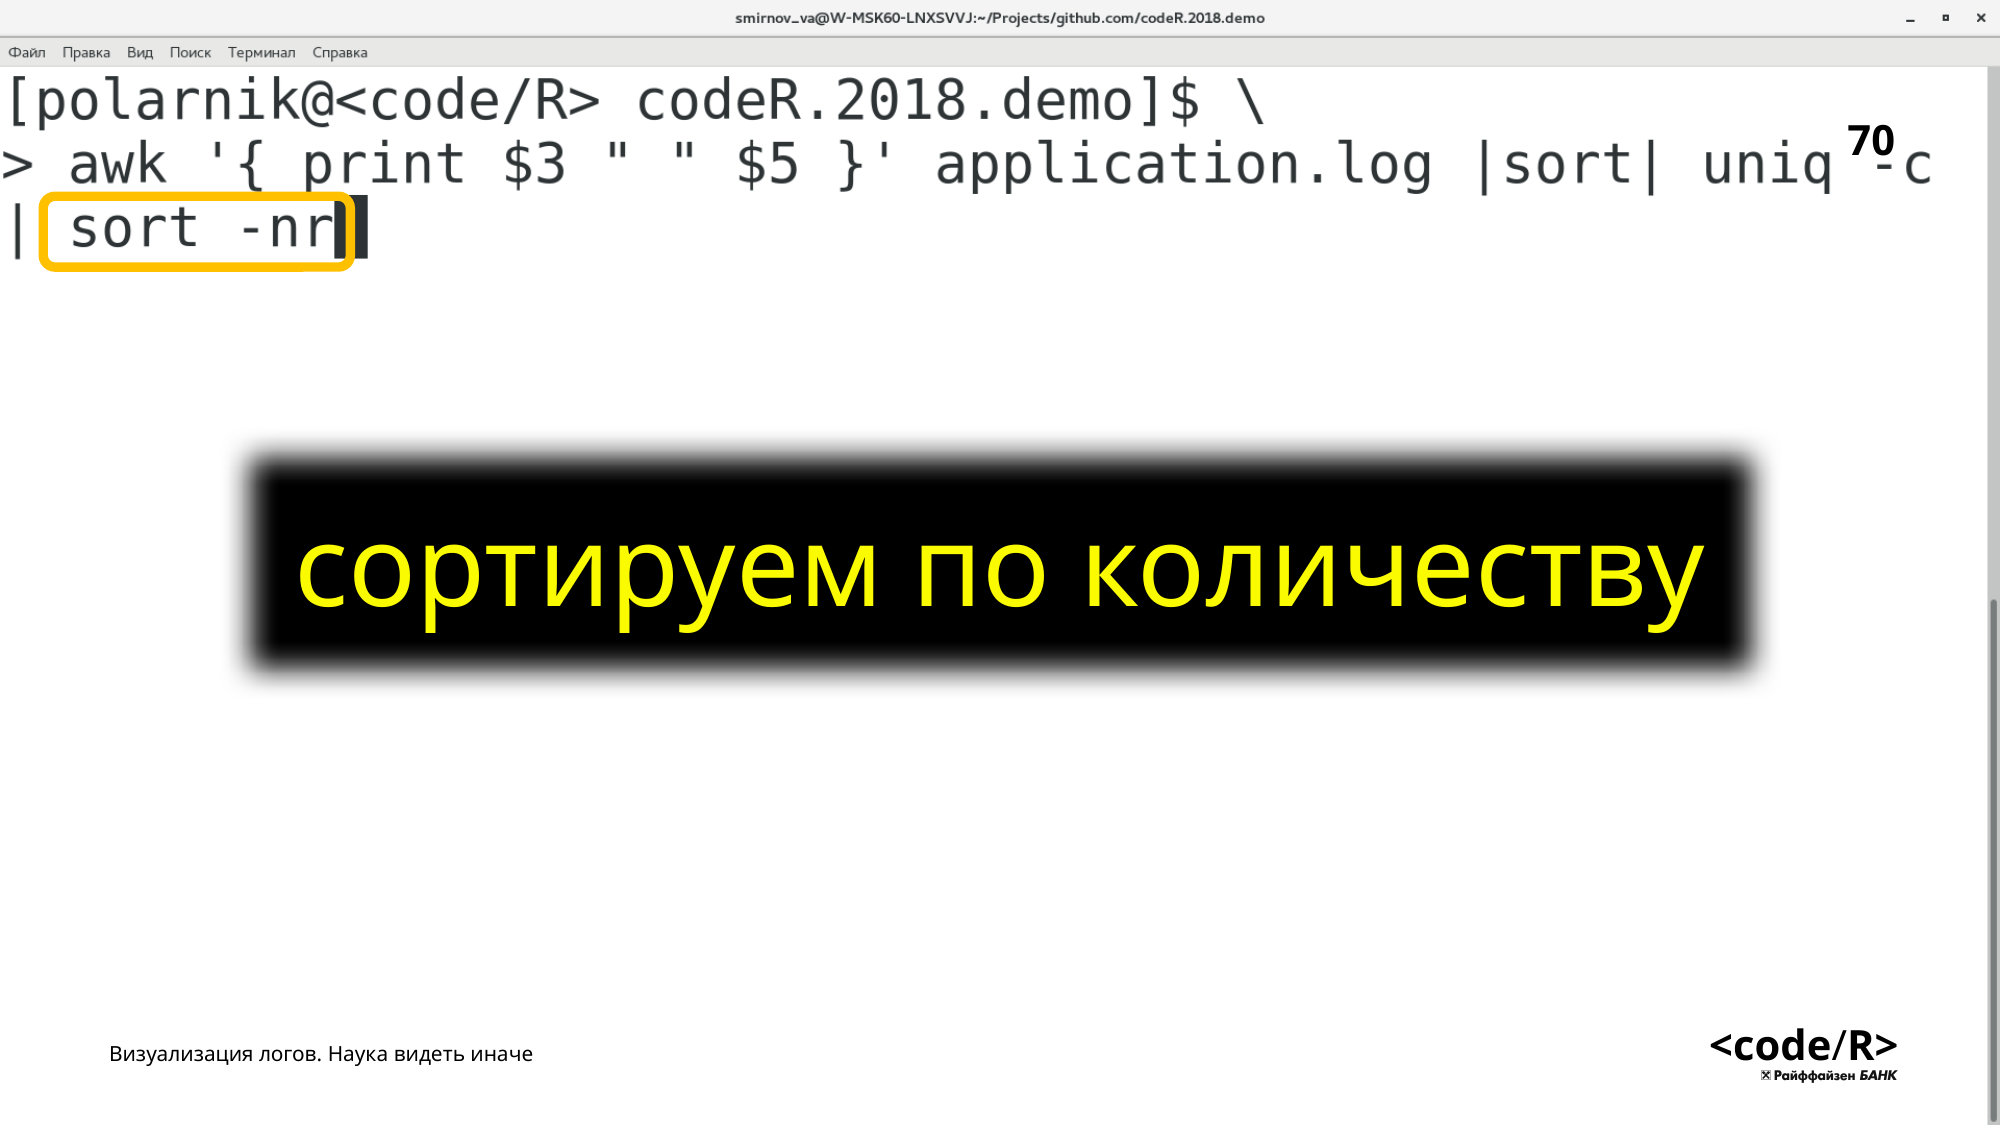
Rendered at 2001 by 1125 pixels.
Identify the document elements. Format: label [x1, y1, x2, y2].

picture [0, 0, 2000, 1125]
text_box [94, 94, 1914, 1083]
